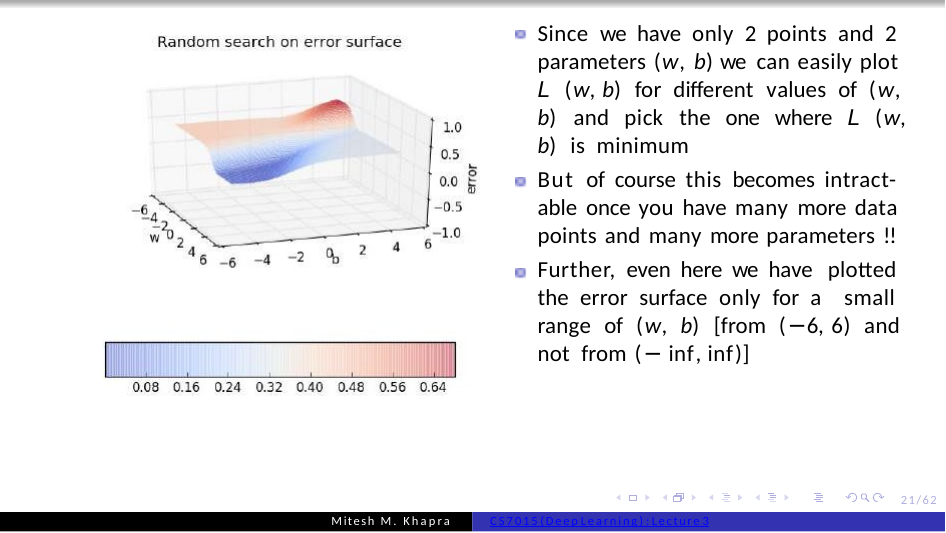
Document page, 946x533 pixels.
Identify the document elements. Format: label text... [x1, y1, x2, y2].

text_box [0, 511, 946, 532]
picture [0, 0, 945, 8]
picture [515, 268, 527, 280]
text_box 21/62 [898, 493, 941, 508]
picture [515, 177, 527, 189]
picture [102, 35, 480, 396]
text_box Since we have only 2 points and 2 parameters (w, b) we can easily plot L (w, b) for different values of (w, b) and pick the one where L (w, b) is minimum But of course this becomes intract- able once you have many more data points and many more parameters !! Further, even here we have plotted the error surface only for a small range of (w, b) [from (−6, 6) and not from (− inf, inf)] [535, 16, 908, 367]
picture [515, 30, 527, 42]
